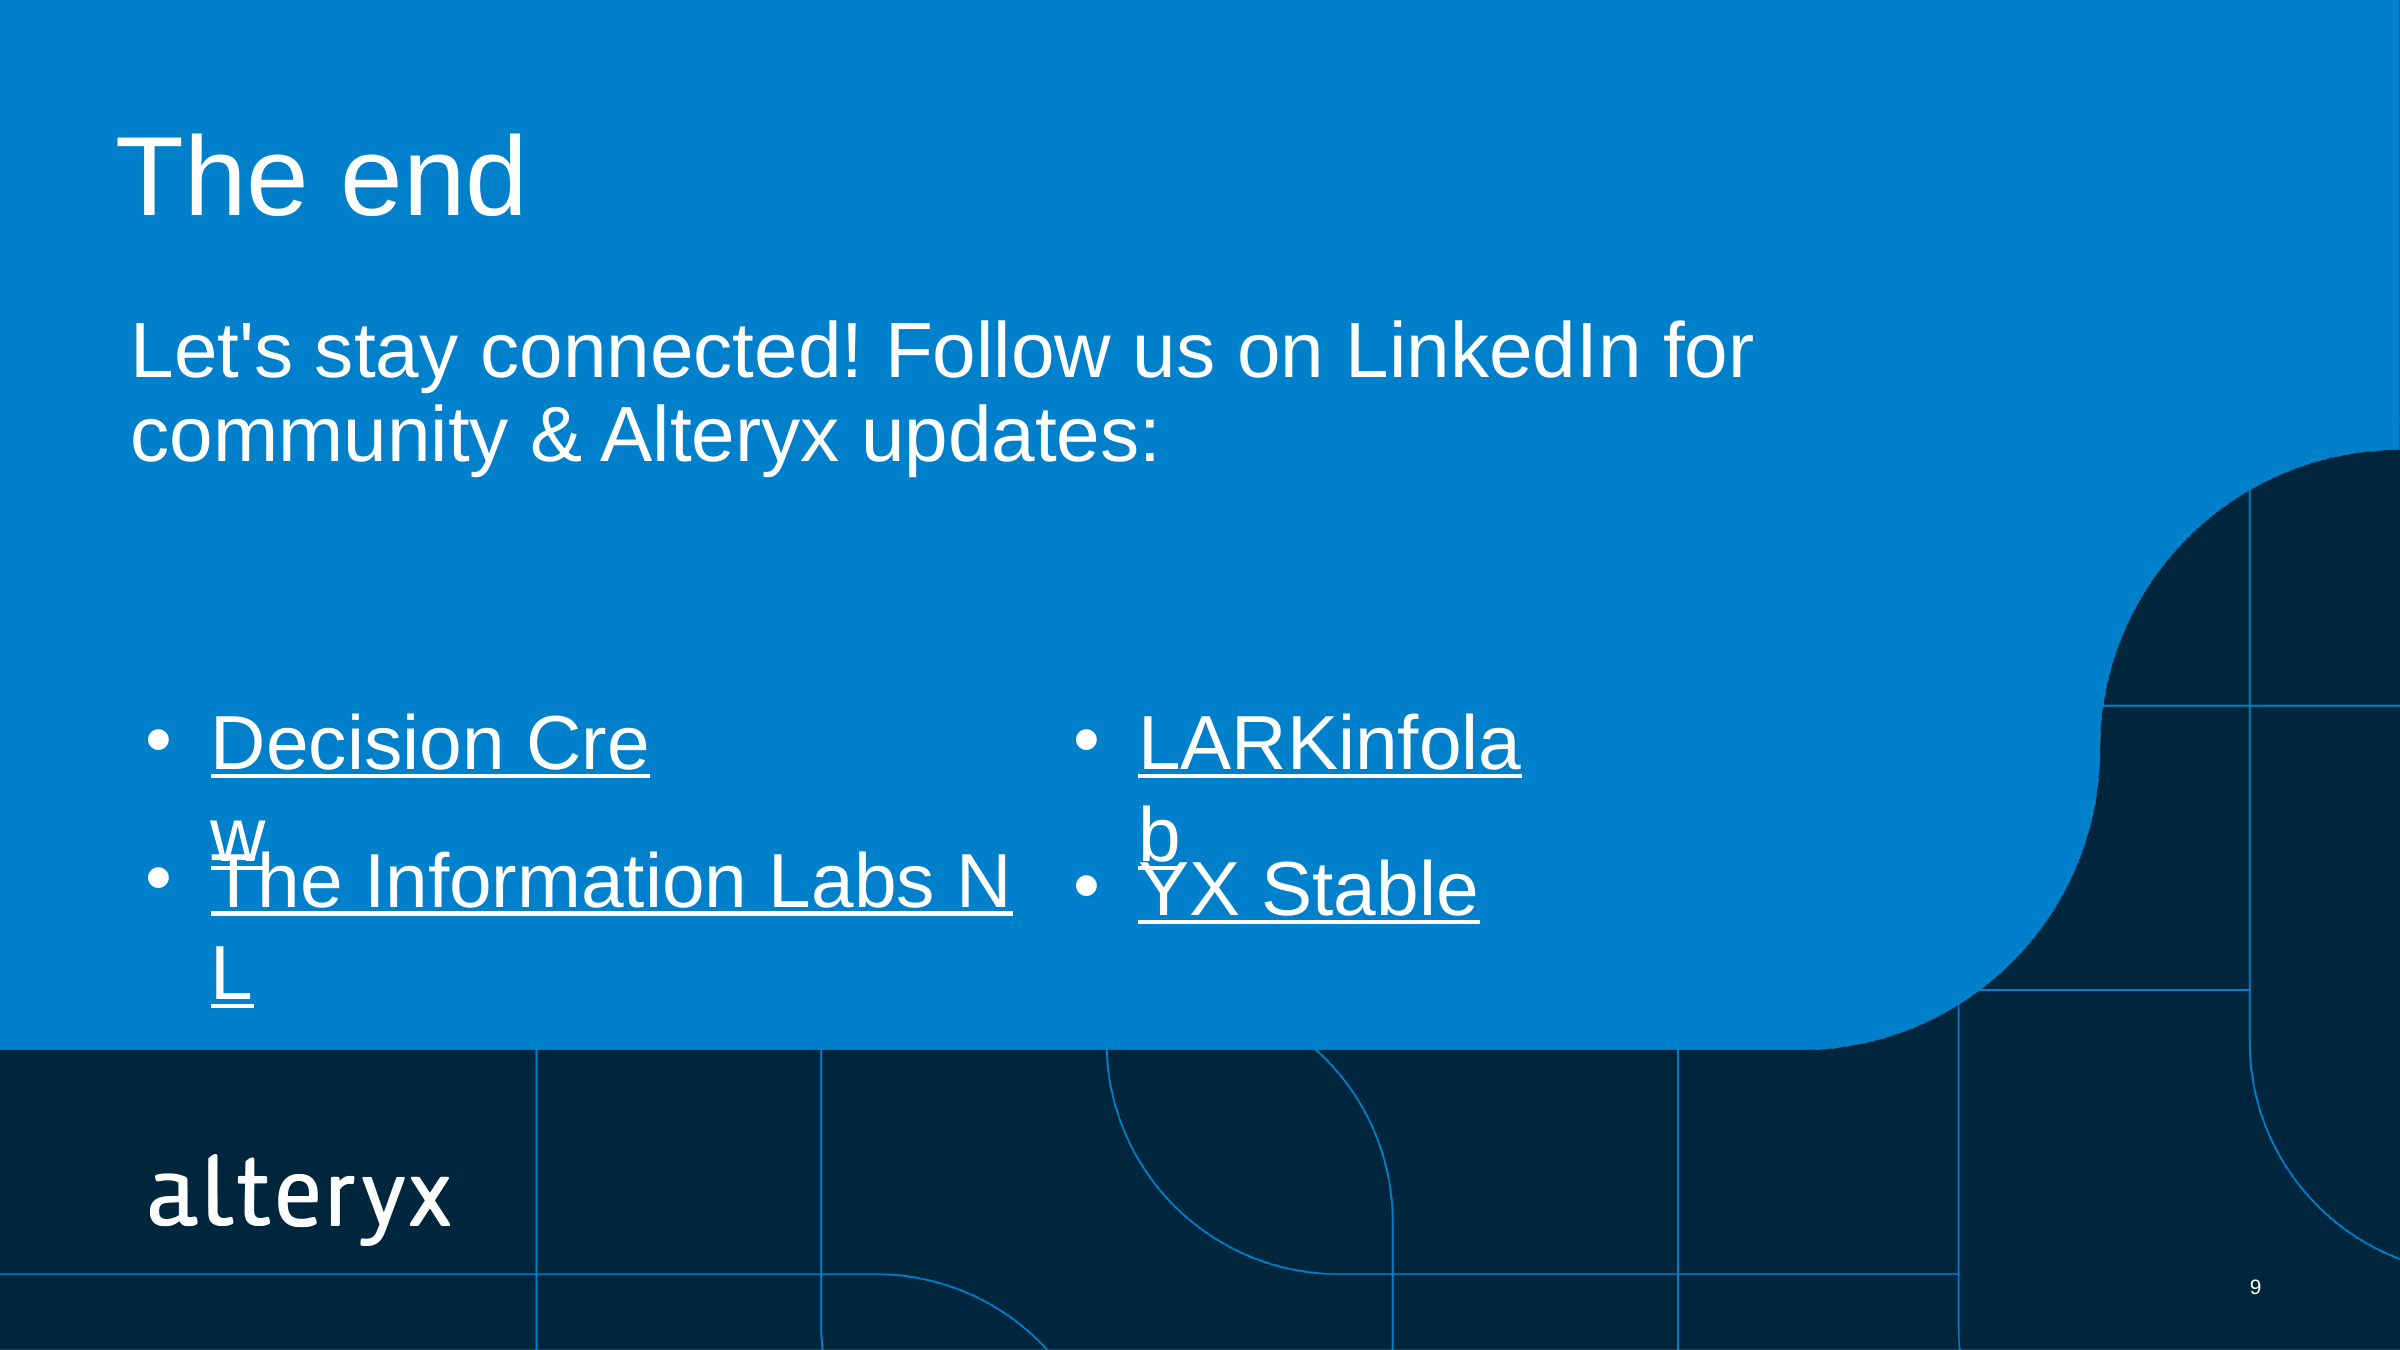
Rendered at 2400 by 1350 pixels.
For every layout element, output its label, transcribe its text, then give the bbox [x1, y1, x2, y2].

text_box Decision Crew [80, 677, 705, 785]
slide_number 9 [2249, 1250, 2325, 1322]
text_box The end [115, 118, 610, 300]
picture [0, 0, 2400, 1350]
text_box Let's stay connected! Follow us on LinkedIn for community & Alteryx updates: [115, 300, 2027, 485]
text_box YX Stable [1007, 823, 1982, 931]
text_box The Information Labs NL [80, 815, 1055, 923]
text_box LARKinfolab [1007, 677, 1565, 785]
